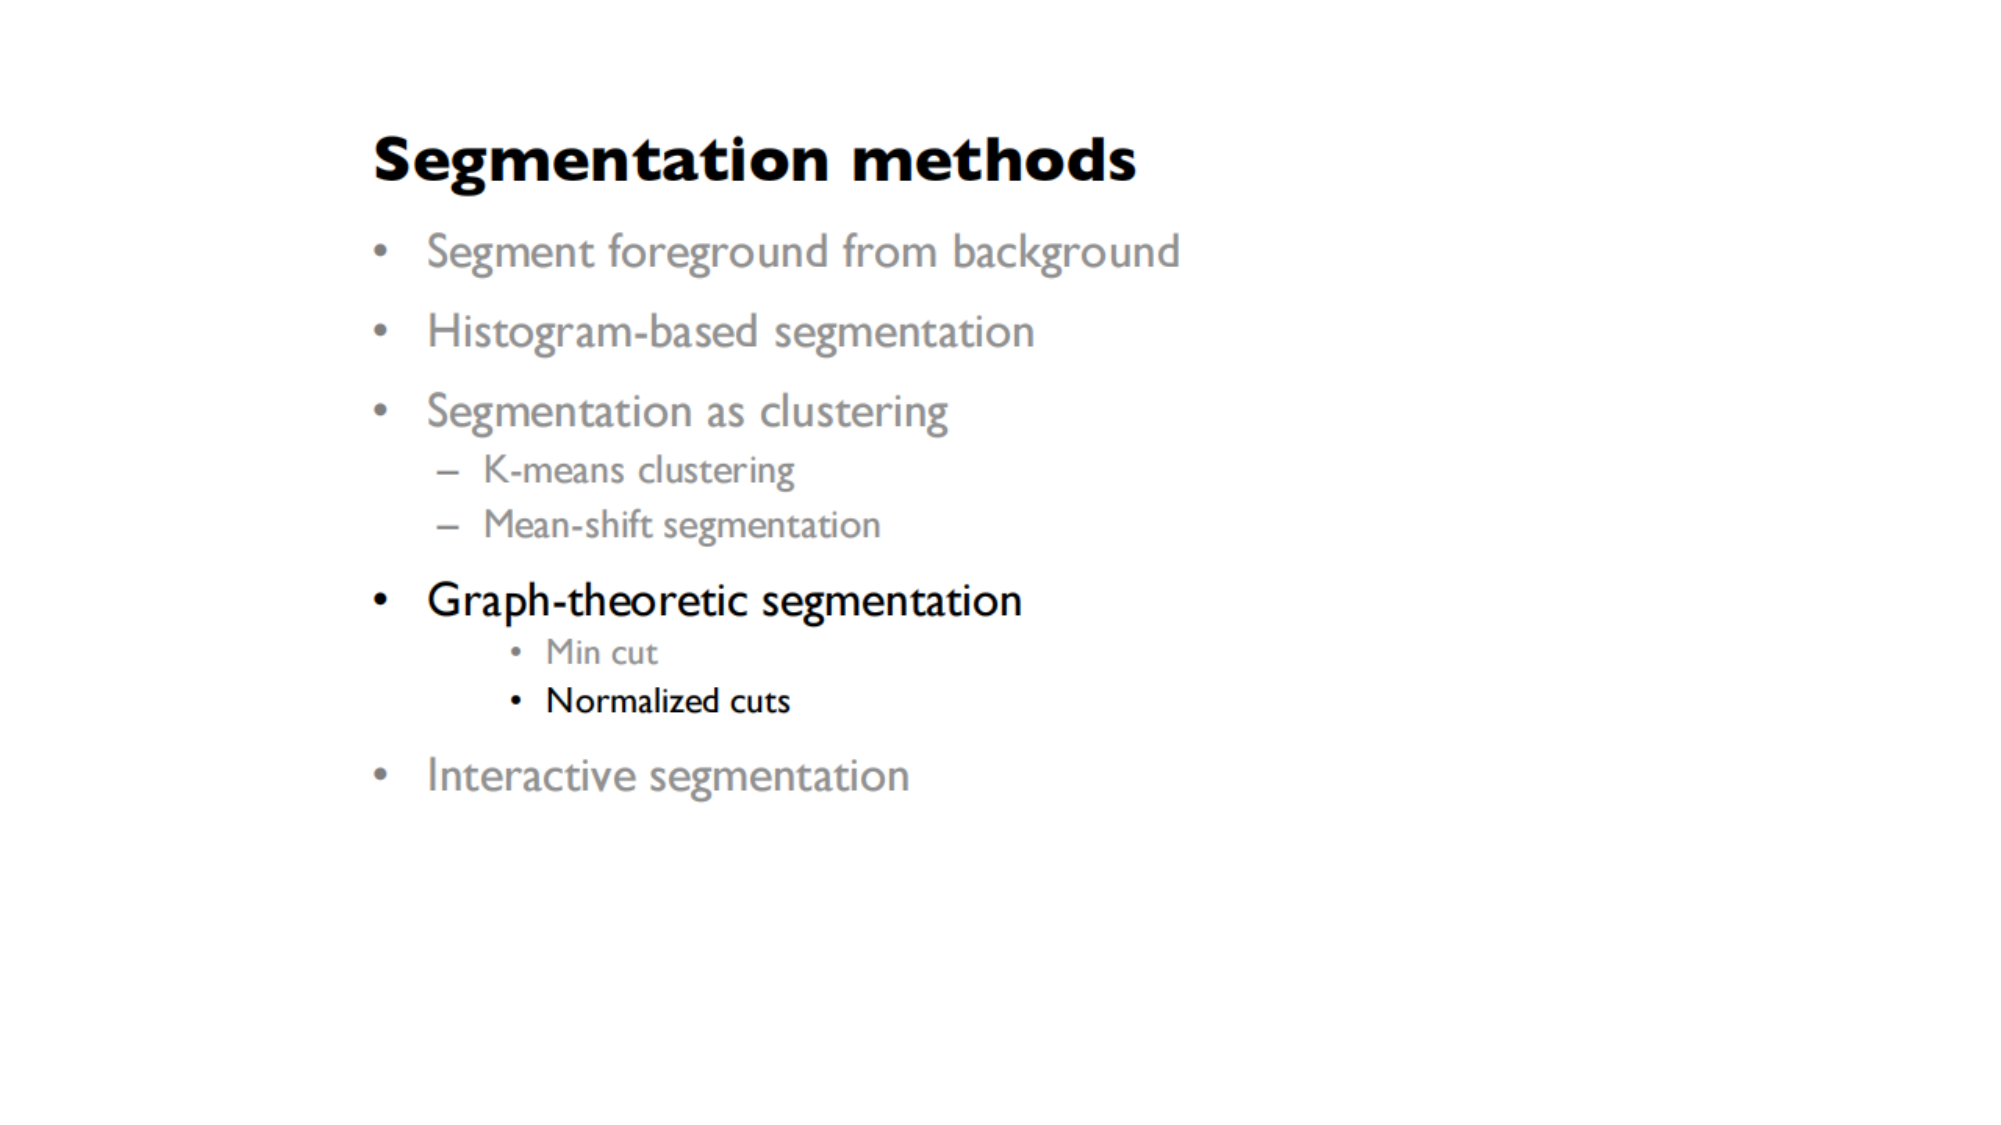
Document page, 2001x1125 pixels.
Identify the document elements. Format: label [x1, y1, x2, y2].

picture [193, 19, 1806, 1106]
